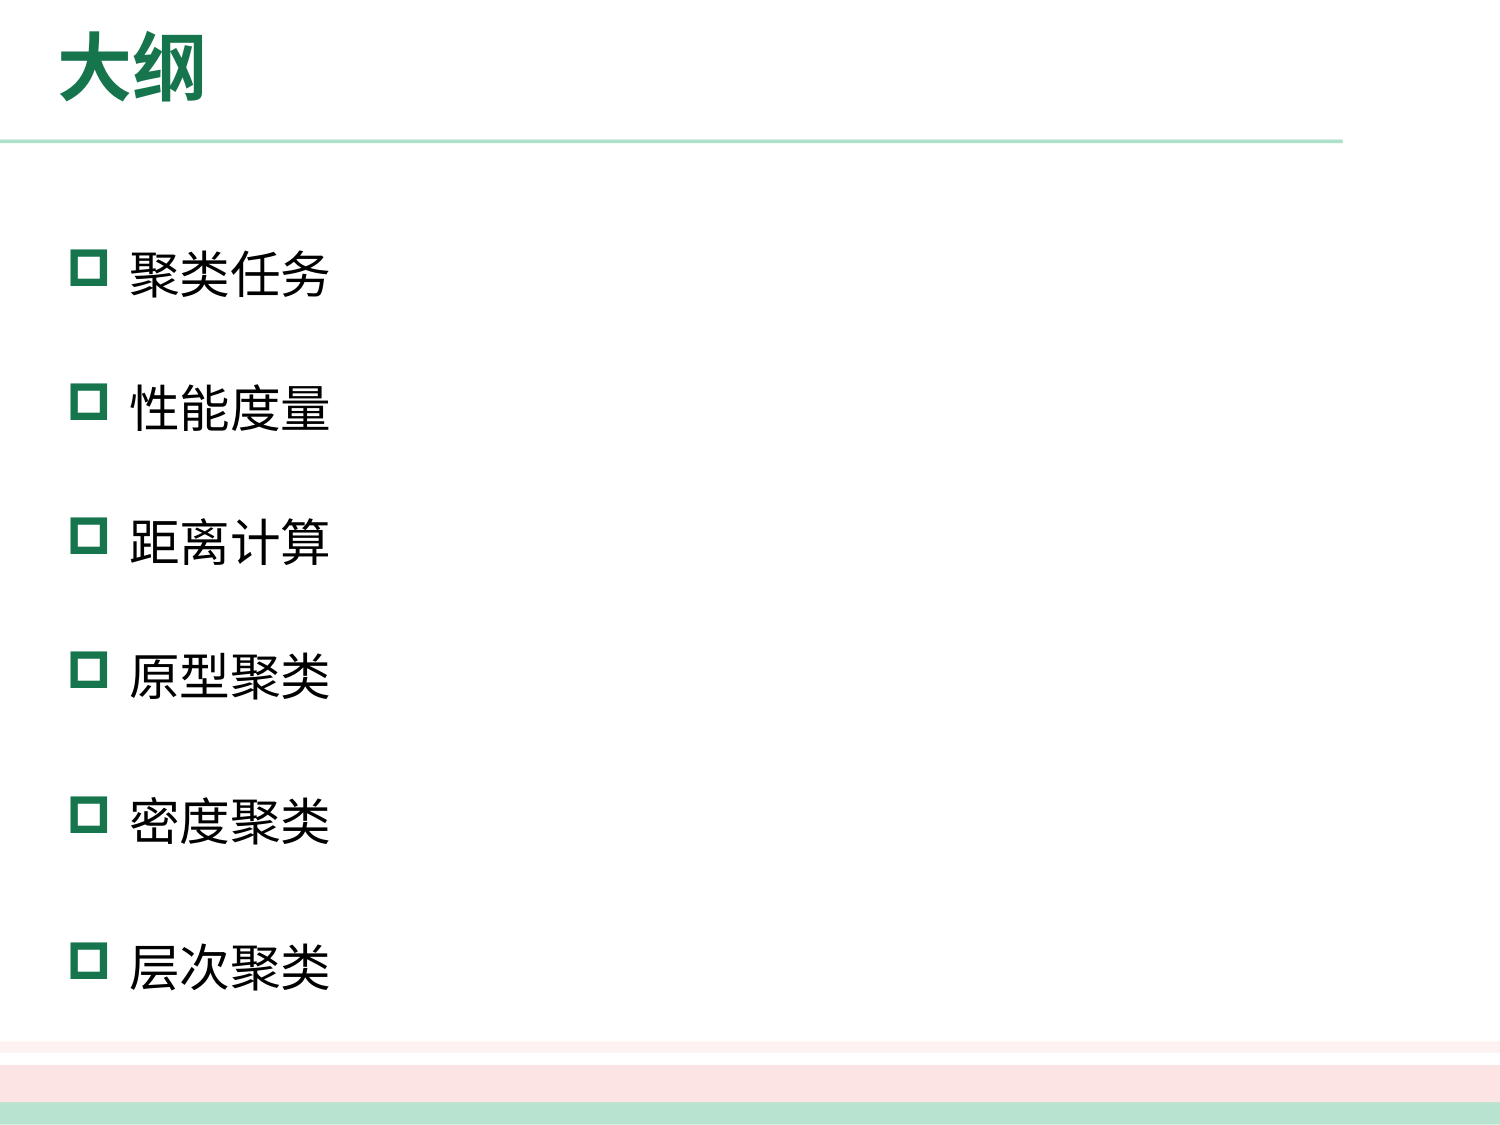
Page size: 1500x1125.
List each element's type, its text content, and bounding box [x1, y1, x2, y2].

picture [0, 0, 1500, 1125]
title 大纲 [42, 7, 1337, 135]
list 聚类任务 性能度量 距离计算 原型聚类 密度聚类 层次聚类 [51, 163, 1466, 1013]
